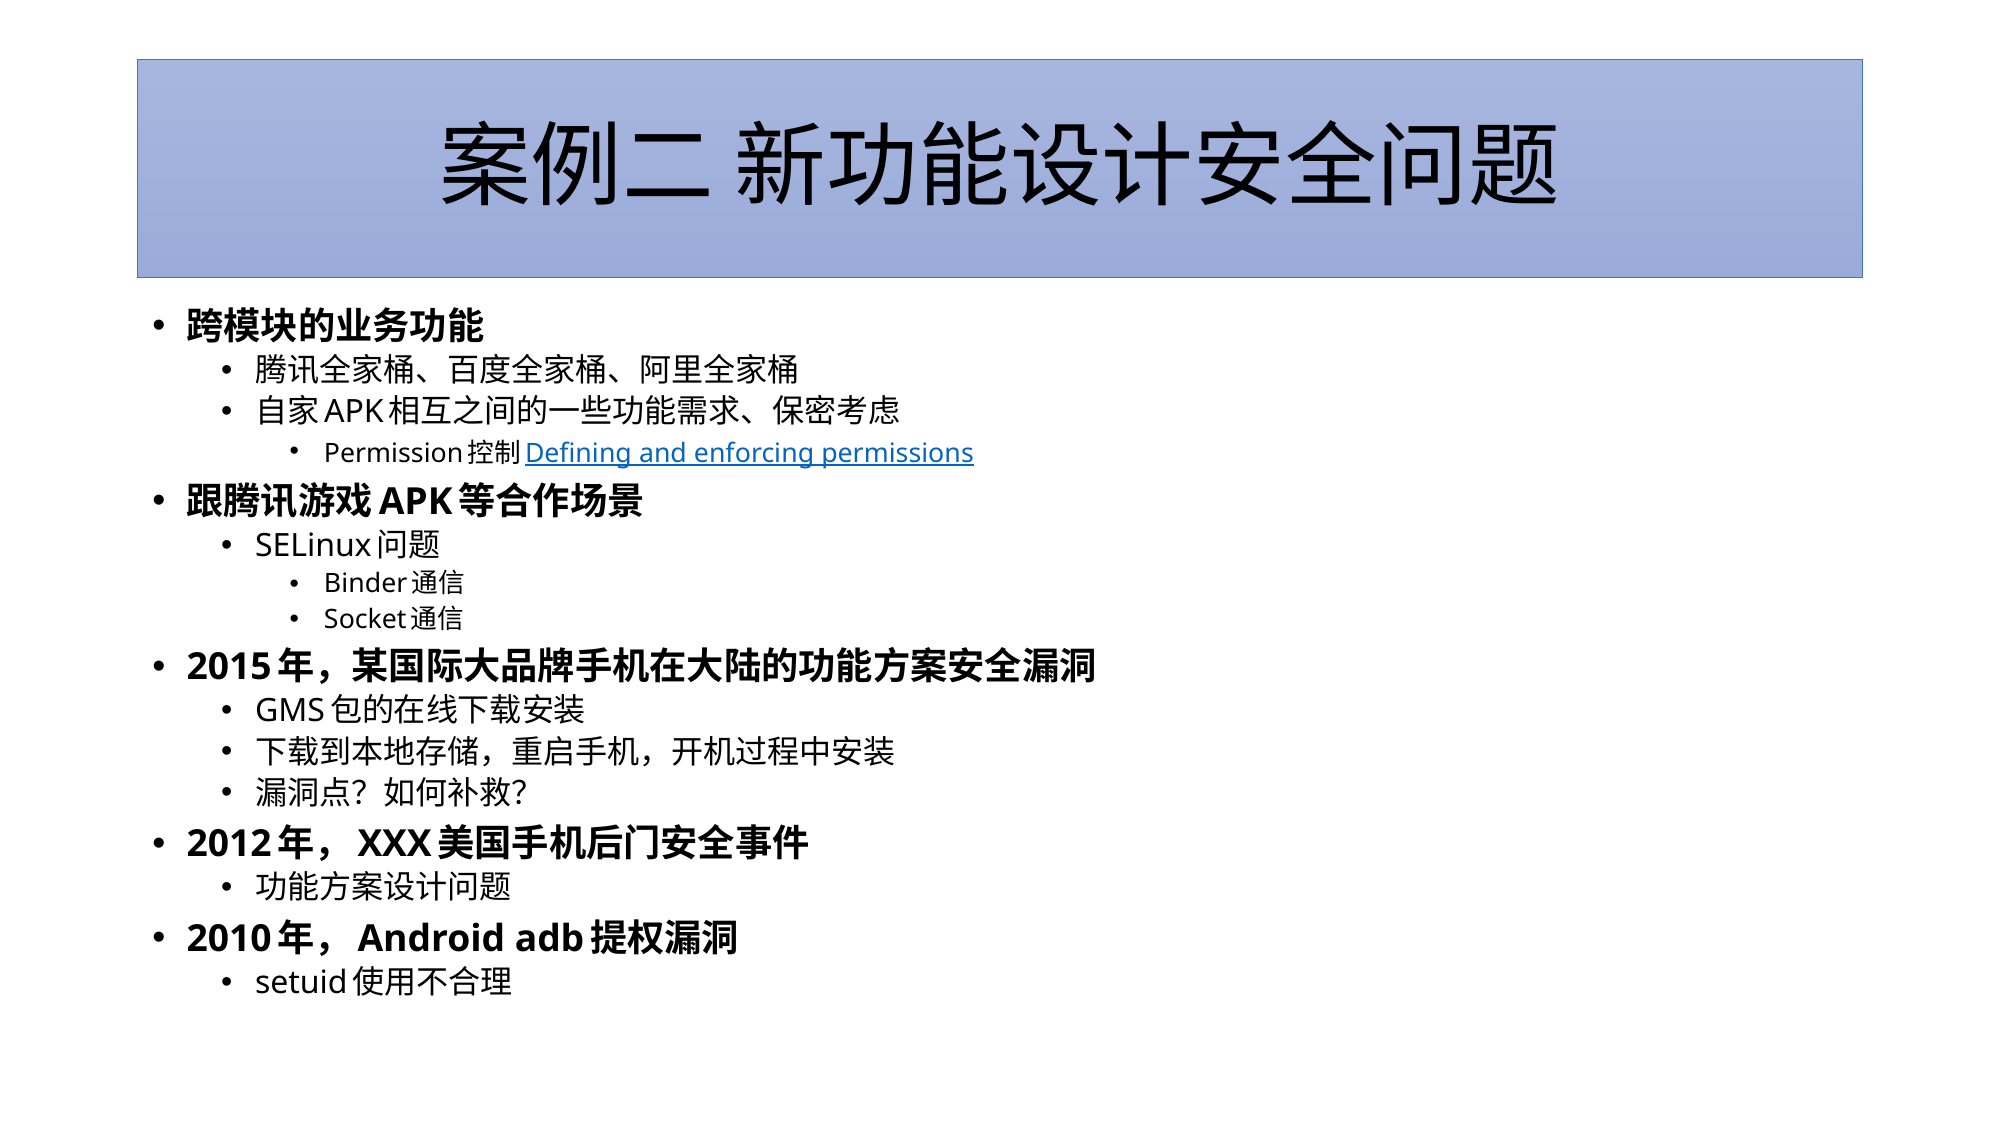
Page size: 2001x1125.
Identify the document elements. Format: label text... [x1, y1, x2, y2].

title 案例二 新功能设计安全问题 [137, 59, 1863, 278]
list 跨模块的业务功能 腾讯全家桶、百度全家桶、阿里全家桶 自家APK相互之间的一些功能需求、保密考虑 Permission控制Defining and enforcing permissions 跟腾讯游戏APK等合作场景 SELinux问题 Binder通信 Socket通信 2015年，某国际大品牌手机在大陆的功能方案安全漏洞 GMS包的在线下载安装 下载到本地存储，重启手机，开机过程中安装 漏洞点？如何补救？ 2012年，XXX美国手机后门安全事件 功能方案设计问题 2010年，Android adb提权漏洞 setuid使用不合理 [137, 299, 1863, 1014]
